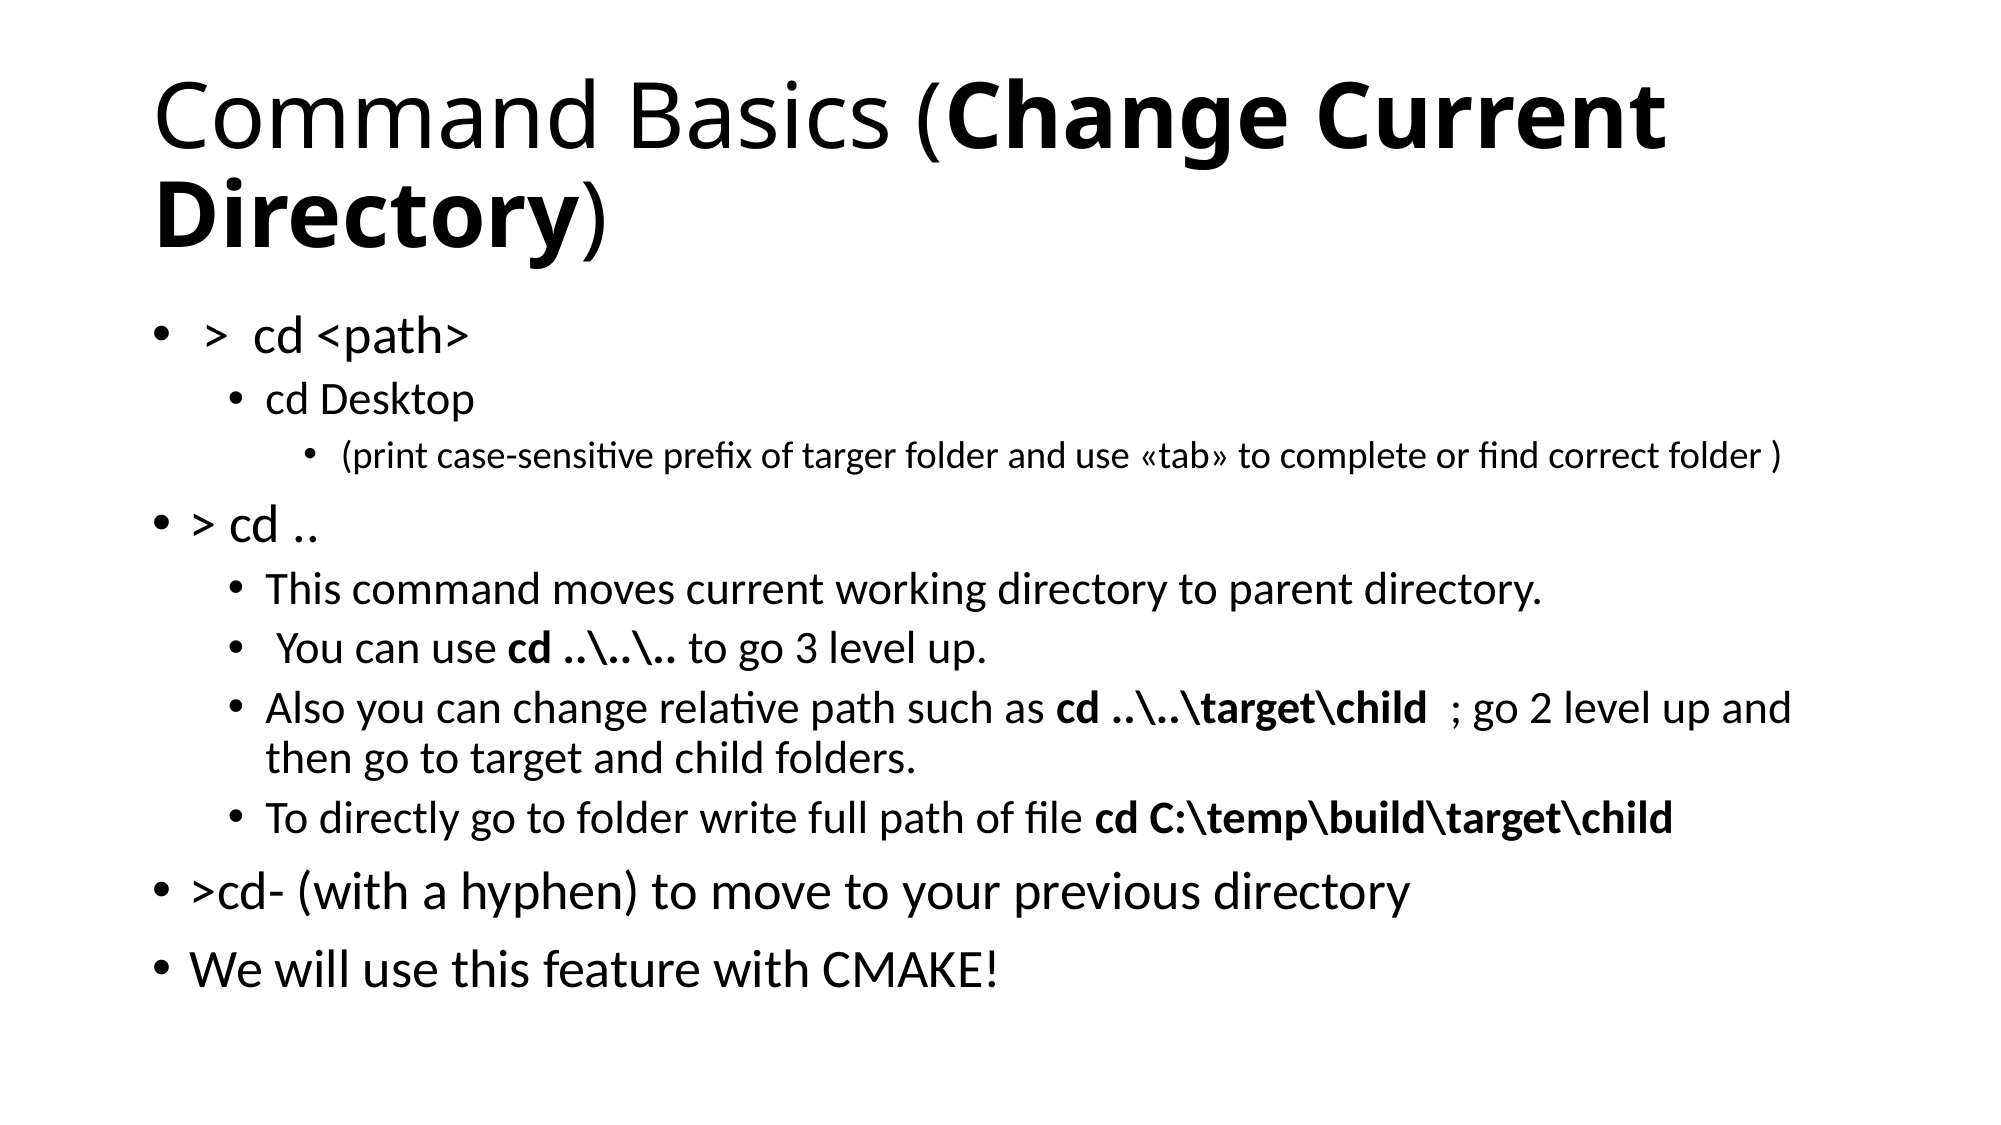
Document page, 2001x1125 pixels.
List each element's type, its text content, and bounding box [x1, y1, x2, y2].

list > cd <path> cd Desktop (print case-sensitive prefix of targer folder and use «tab» to complete or find correct folder ) > cd .. This command moves current working directory to parent directory. You can use cd ..\..\.. to go 3 level up. Also you can change relative path such as cd ..\..\target\child ; go 2 level up and then go to target and child folders. To directly go to folder write full path of file cd C:\temp\build\target\child >cd- (with a hyphen) to move to your previous directory We will use this feature with CMAKE! [137, 299, 1863, 1014]
title Command Basics (Change Current Directory) [137, 59, 1863, 278]
